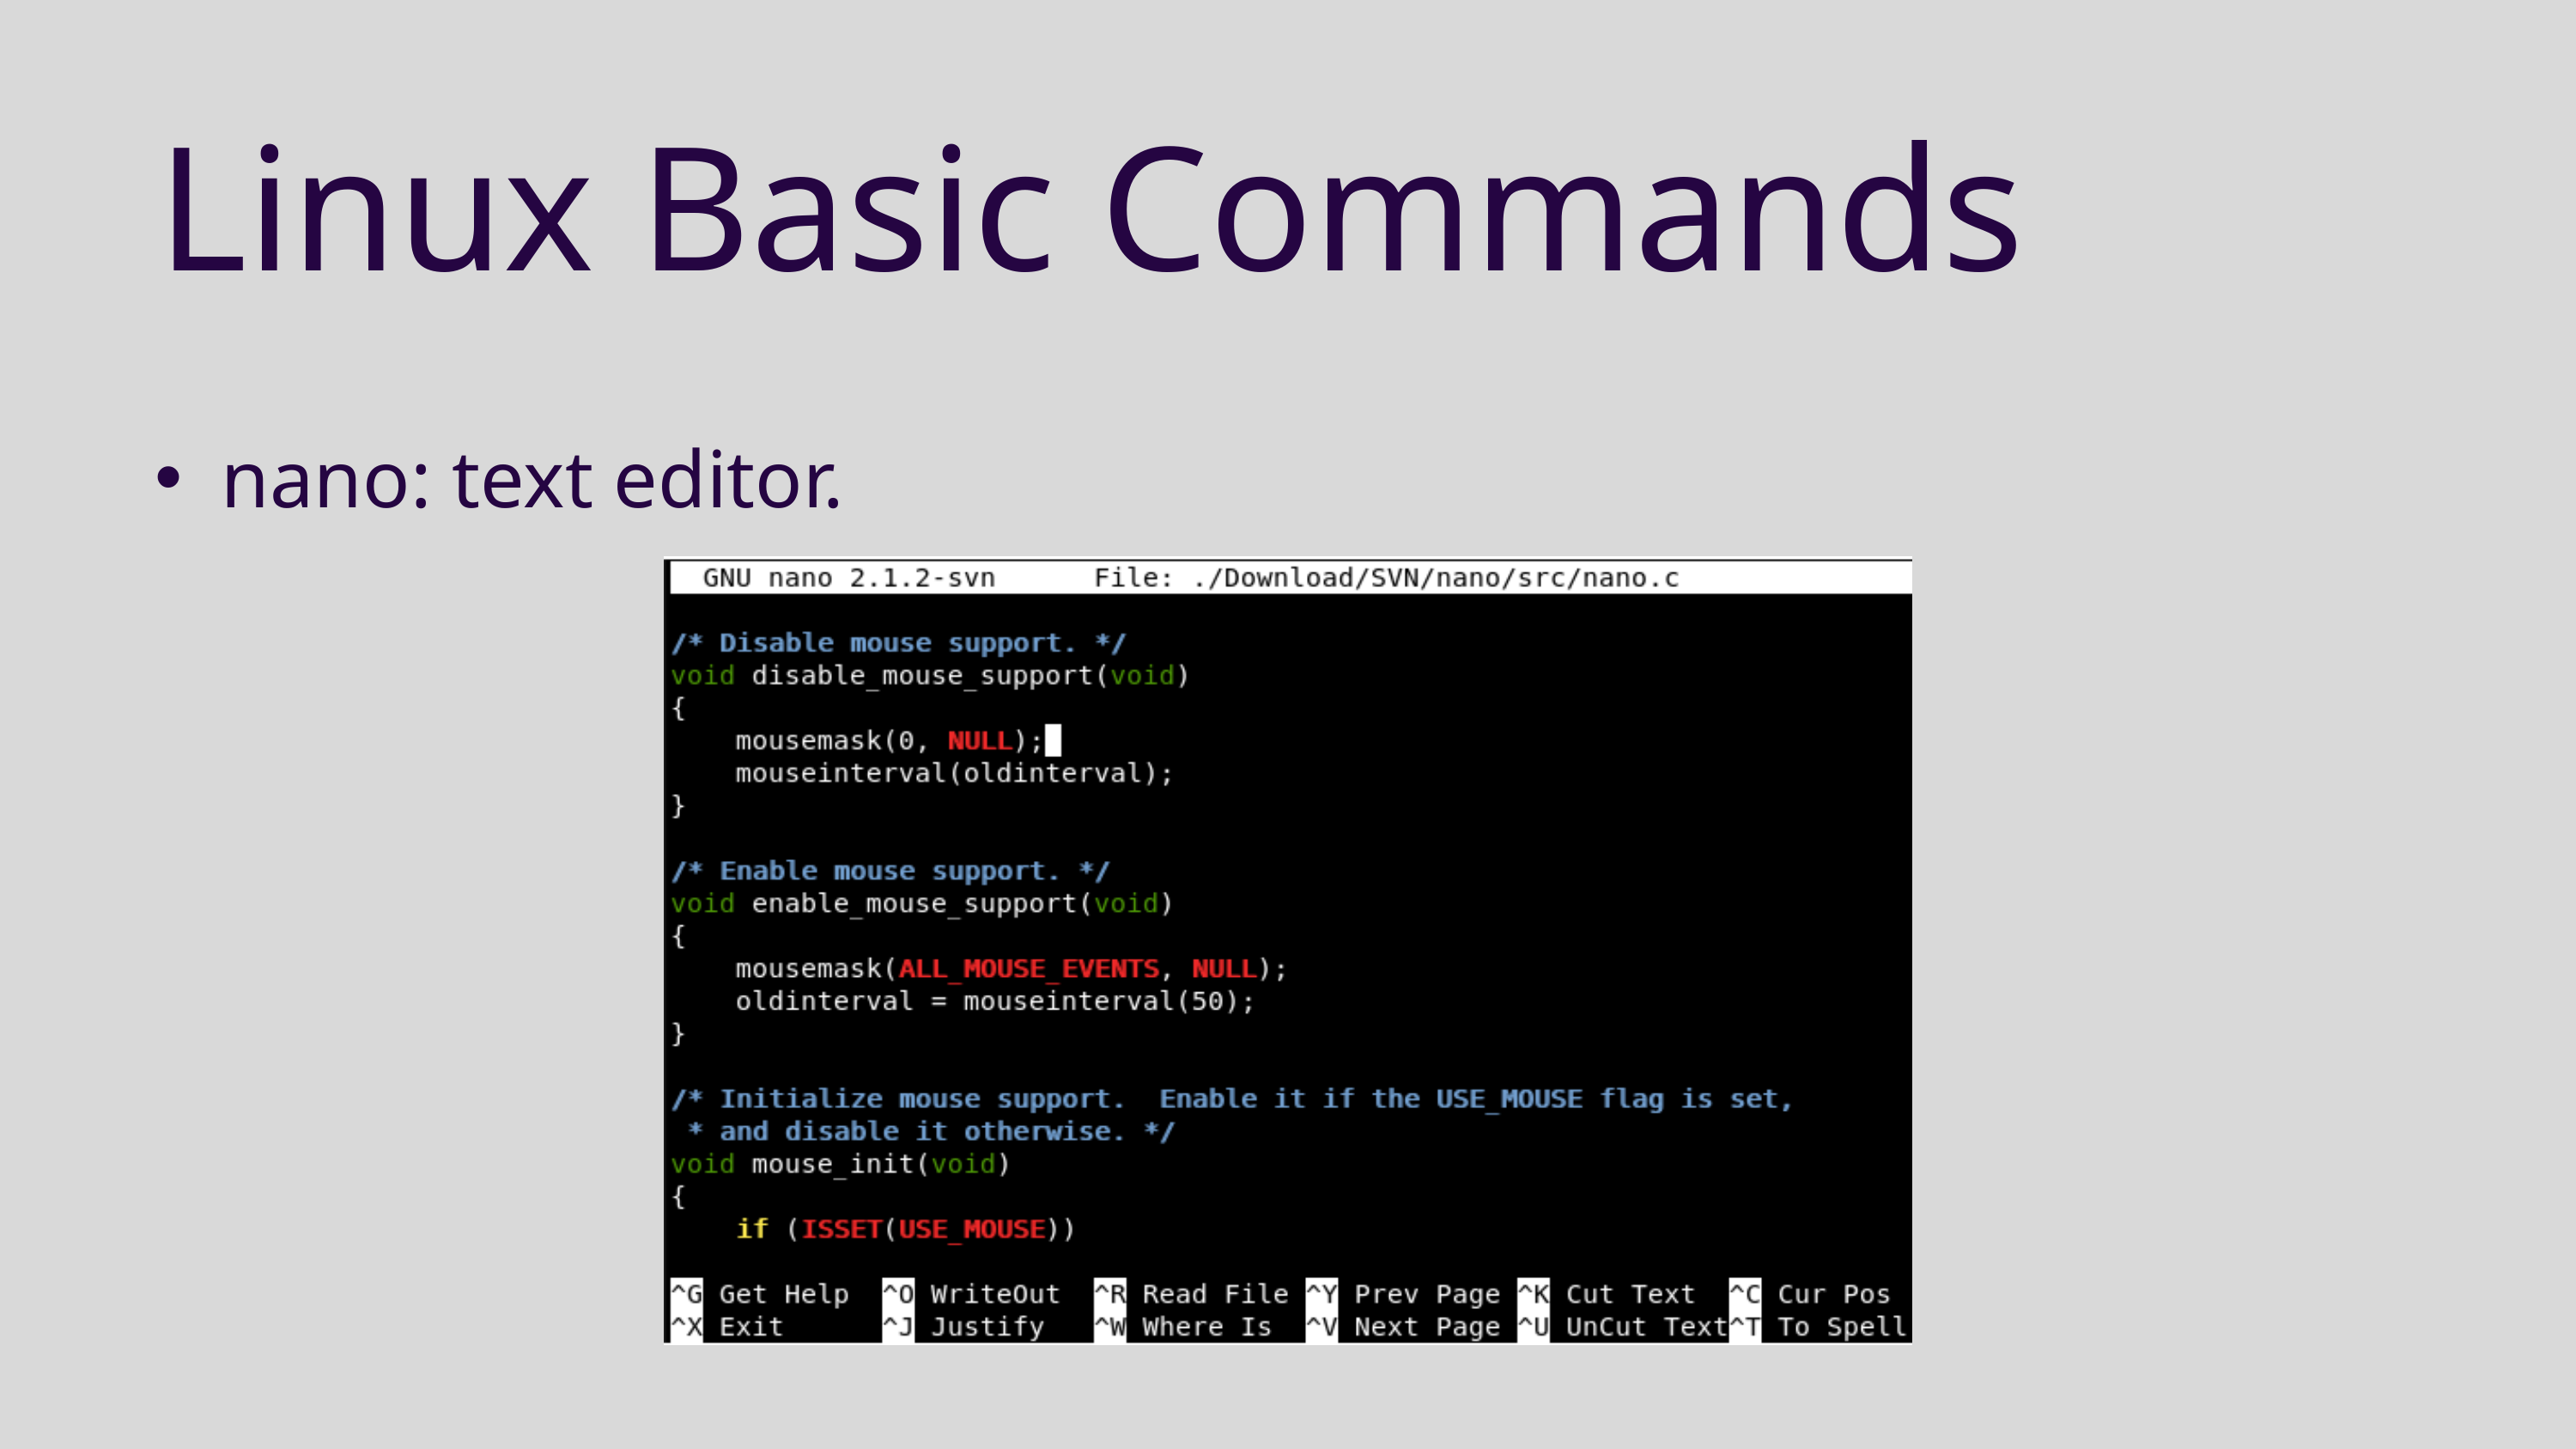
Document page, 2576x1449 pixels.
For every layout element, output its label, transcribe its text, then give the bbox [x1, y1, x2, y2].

text_box nano: text editor. [88, 428, 2349, 524]
text_box Linux Basic Commands [157, 150, 2419, 306]
picture [663, 555, 1912, 1345]
